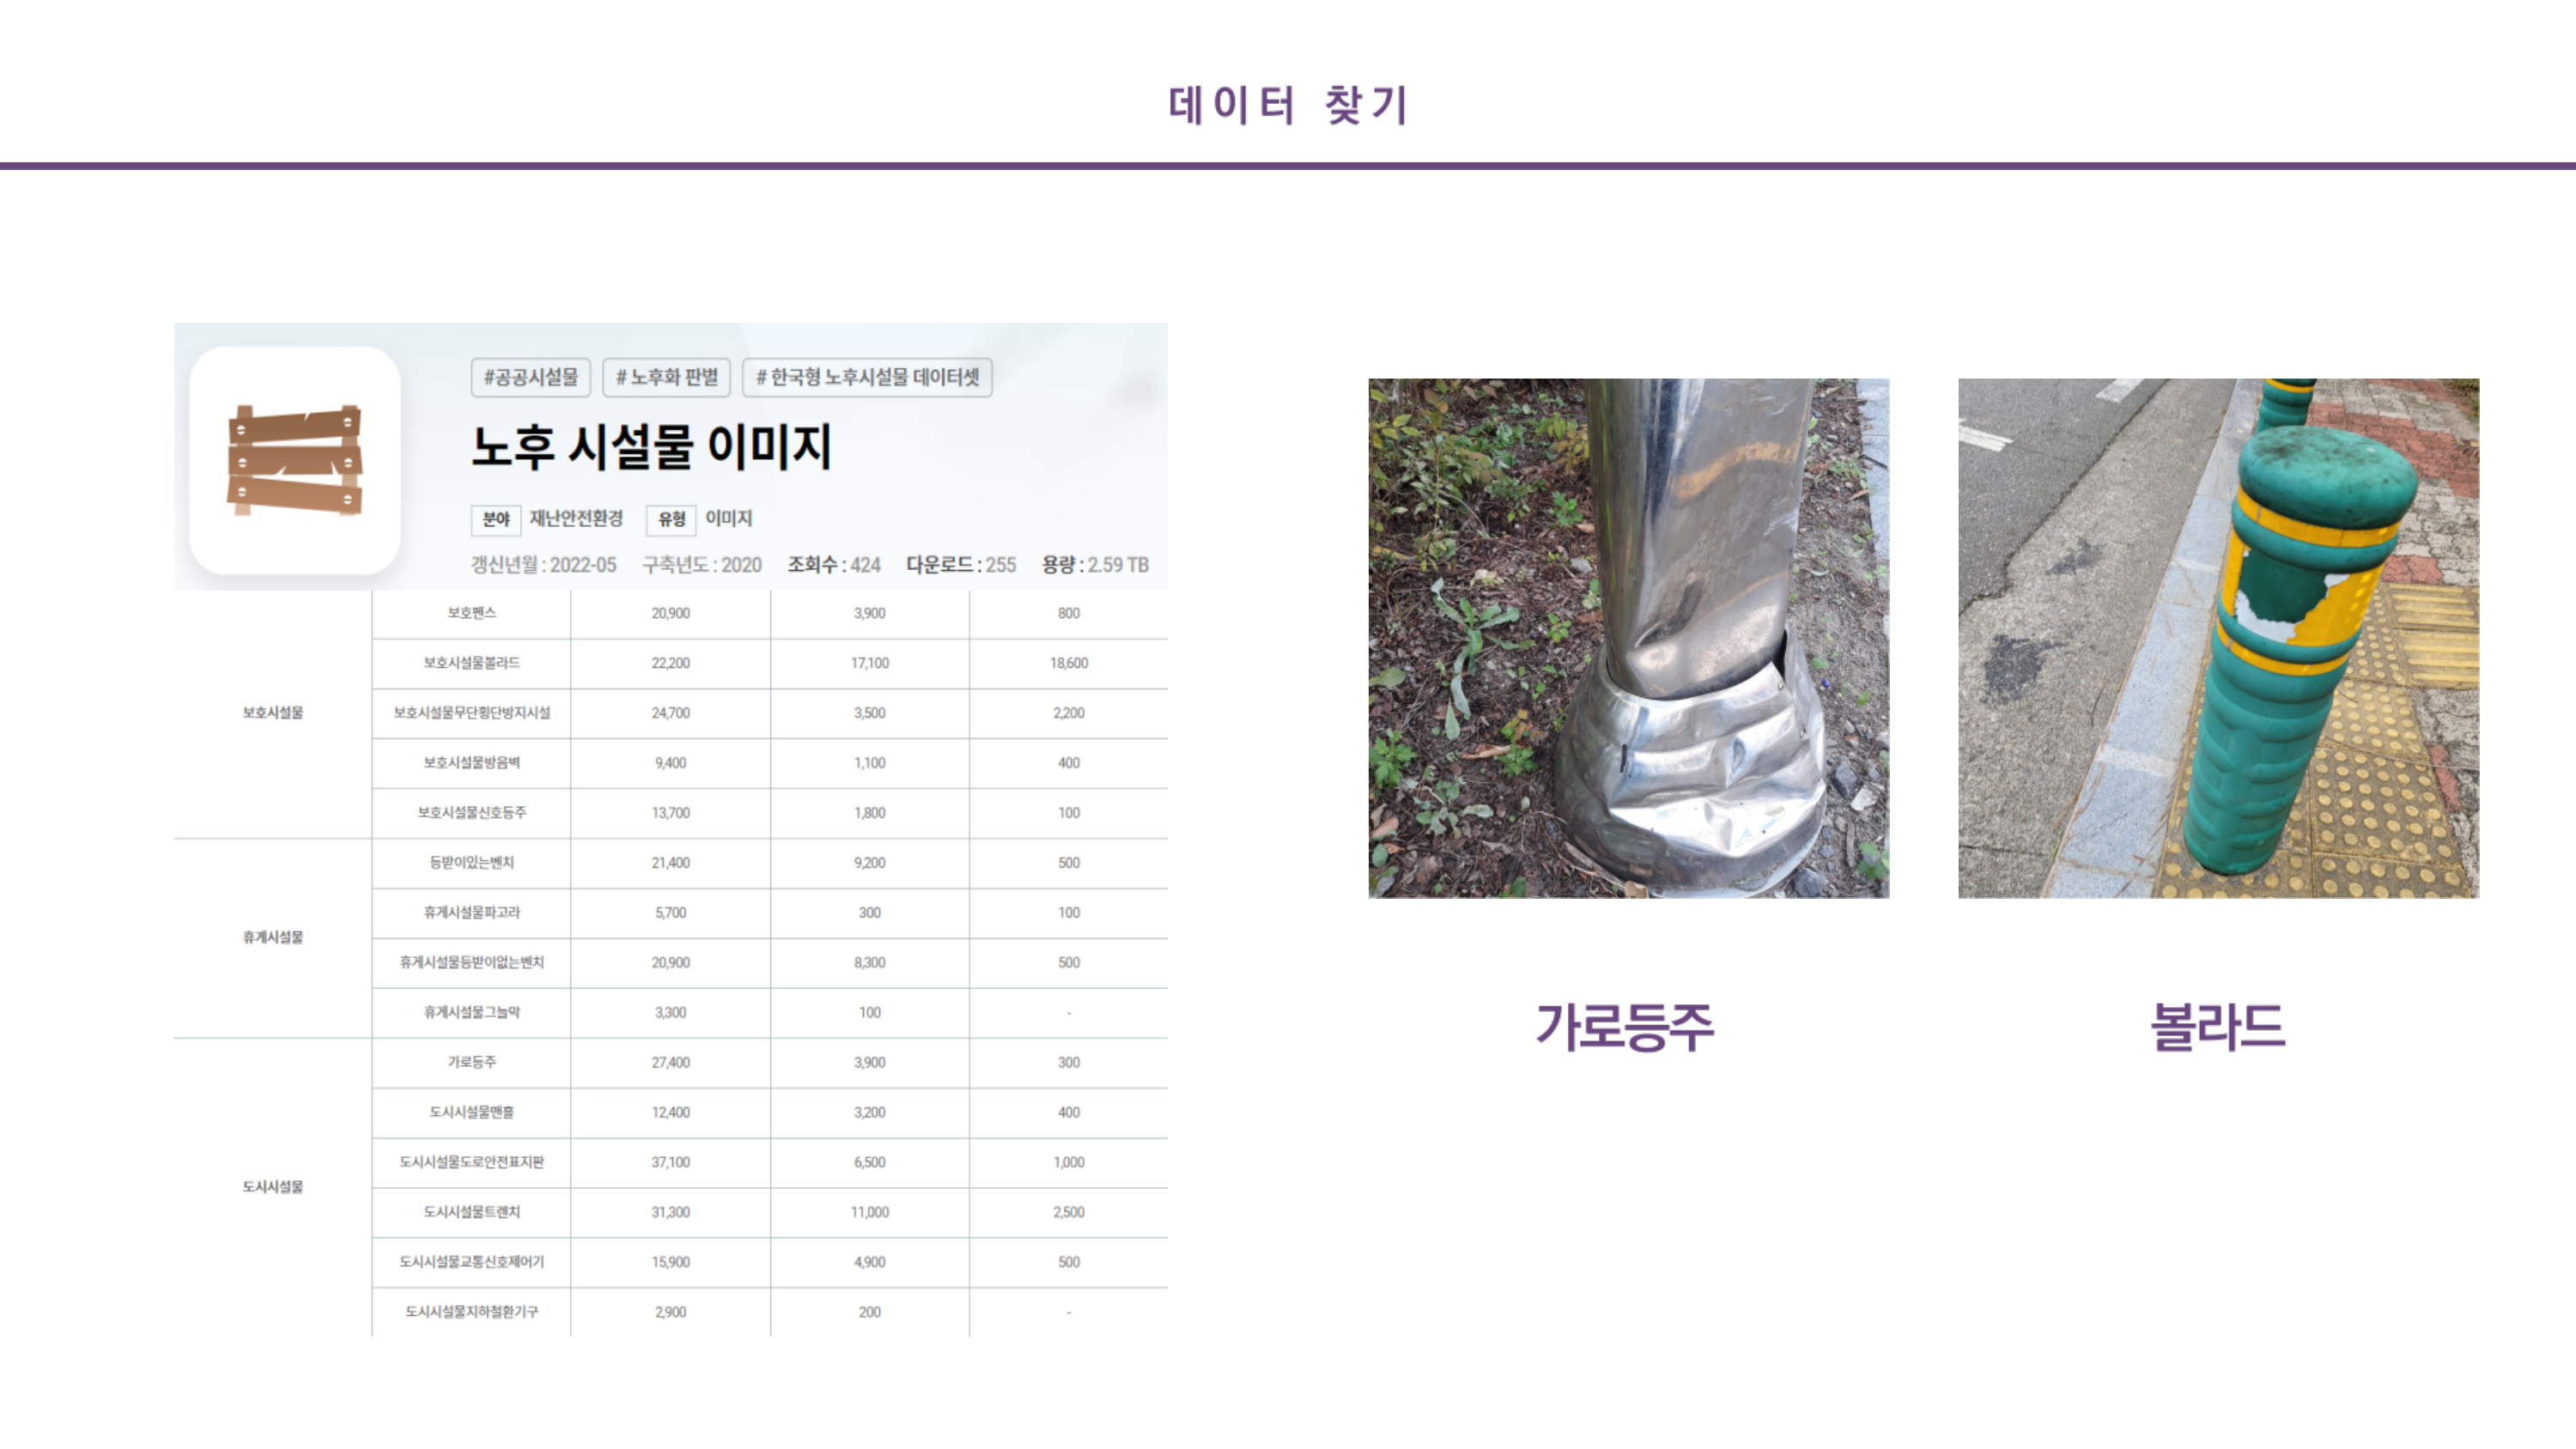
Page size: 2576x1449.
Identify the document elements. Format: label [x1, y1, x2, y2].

picture [1954, 979, 2310, 1100]
text_box [173, 590, 1168, 1337]
text_box [173, 323, 1168, 590]
picture [1360, 979, 1739, 1100]
text_box [1369, 378, 1890, 900]
text_box [1959, 378, 2480, 900]
picture [884, 71, 1427, 146]
text_box [0, 162, 2576, 170]
